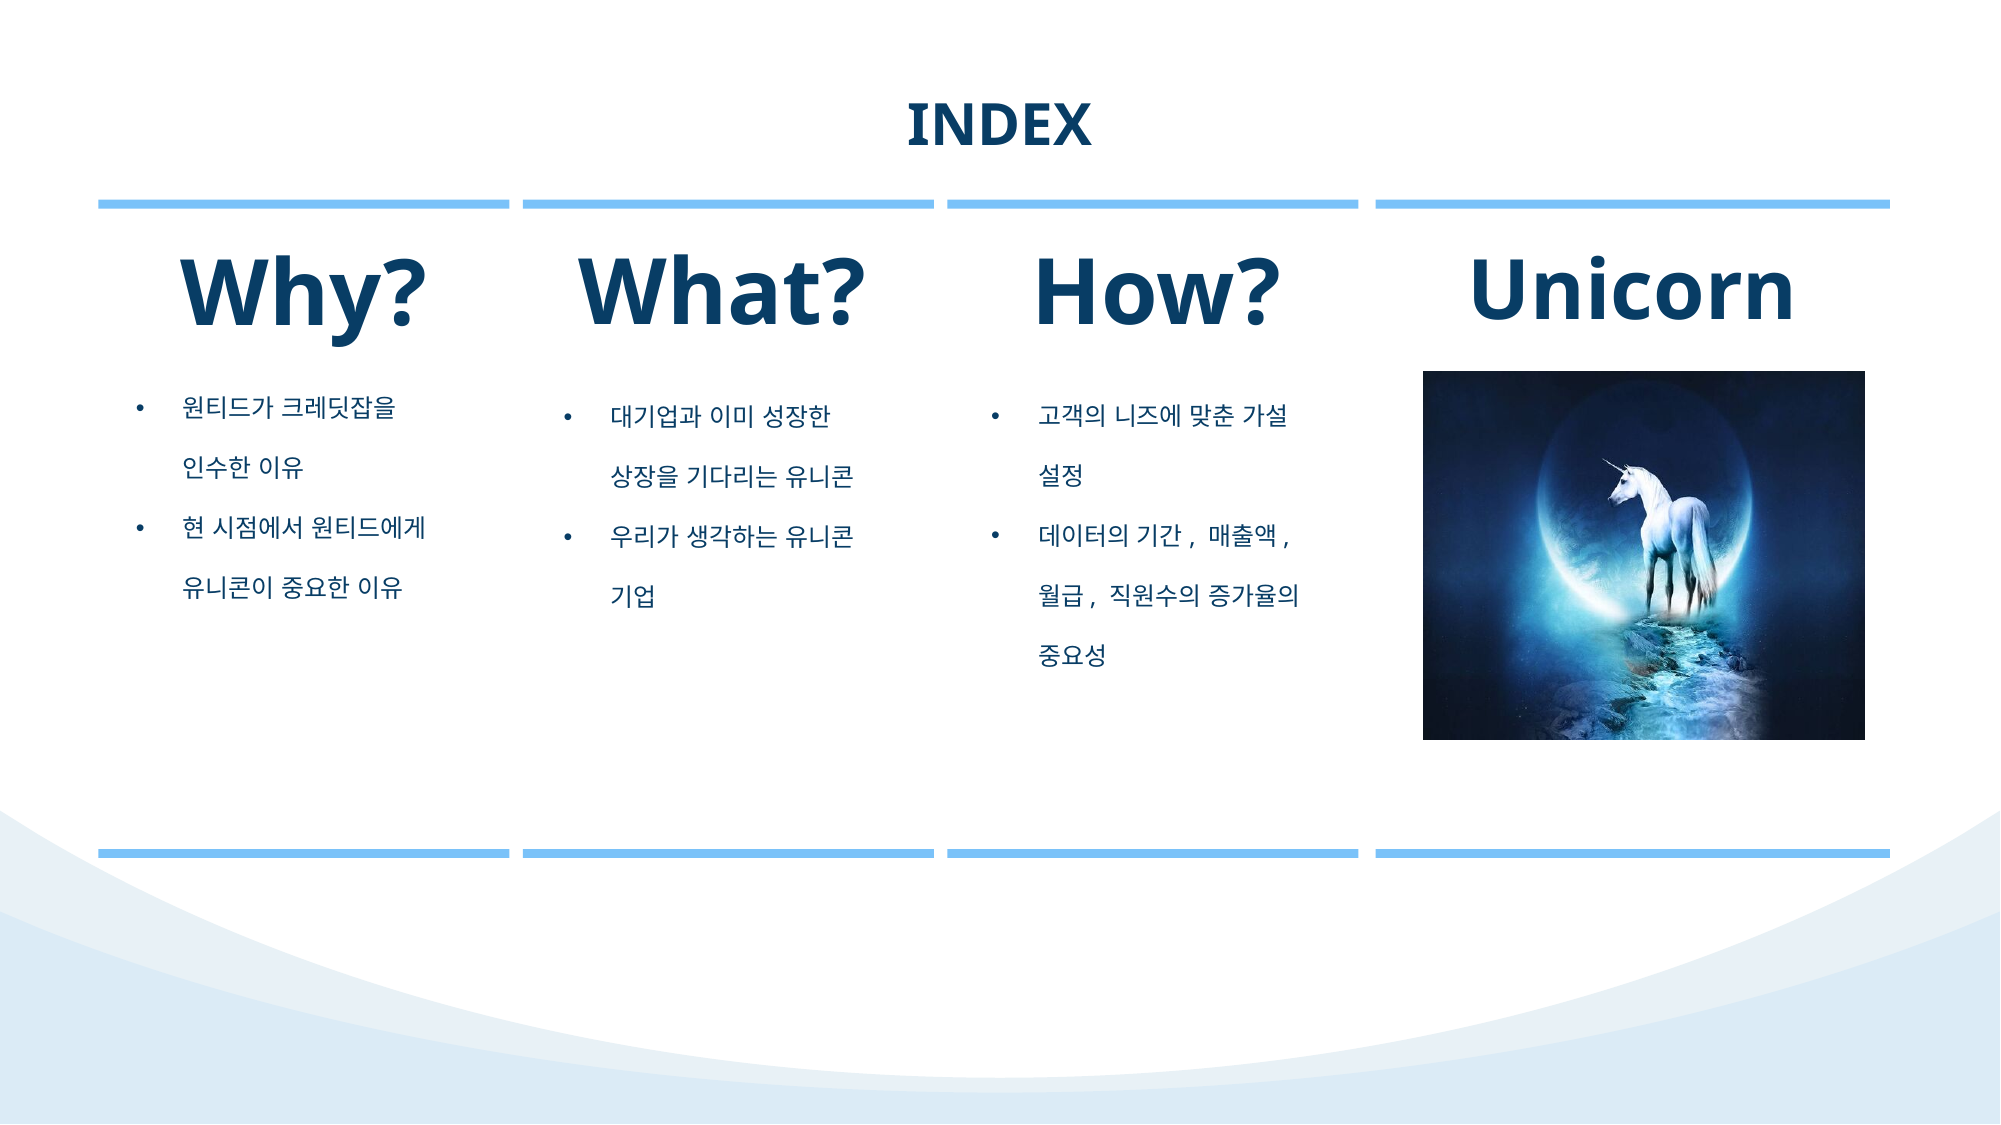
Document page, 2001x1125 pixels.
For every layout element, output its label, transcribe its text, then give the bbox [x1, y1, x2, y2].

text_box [1375, 199, 1890, 810]
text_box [0, 810, 2000, 1124]
picture [1423, 371, 1865, 740]
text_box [522, 199, 934, 810]
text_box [98, 199, 510, 810]
text_box INDEX [448, 86, 1552, 157]
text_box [947, 199, 1359, 810]
